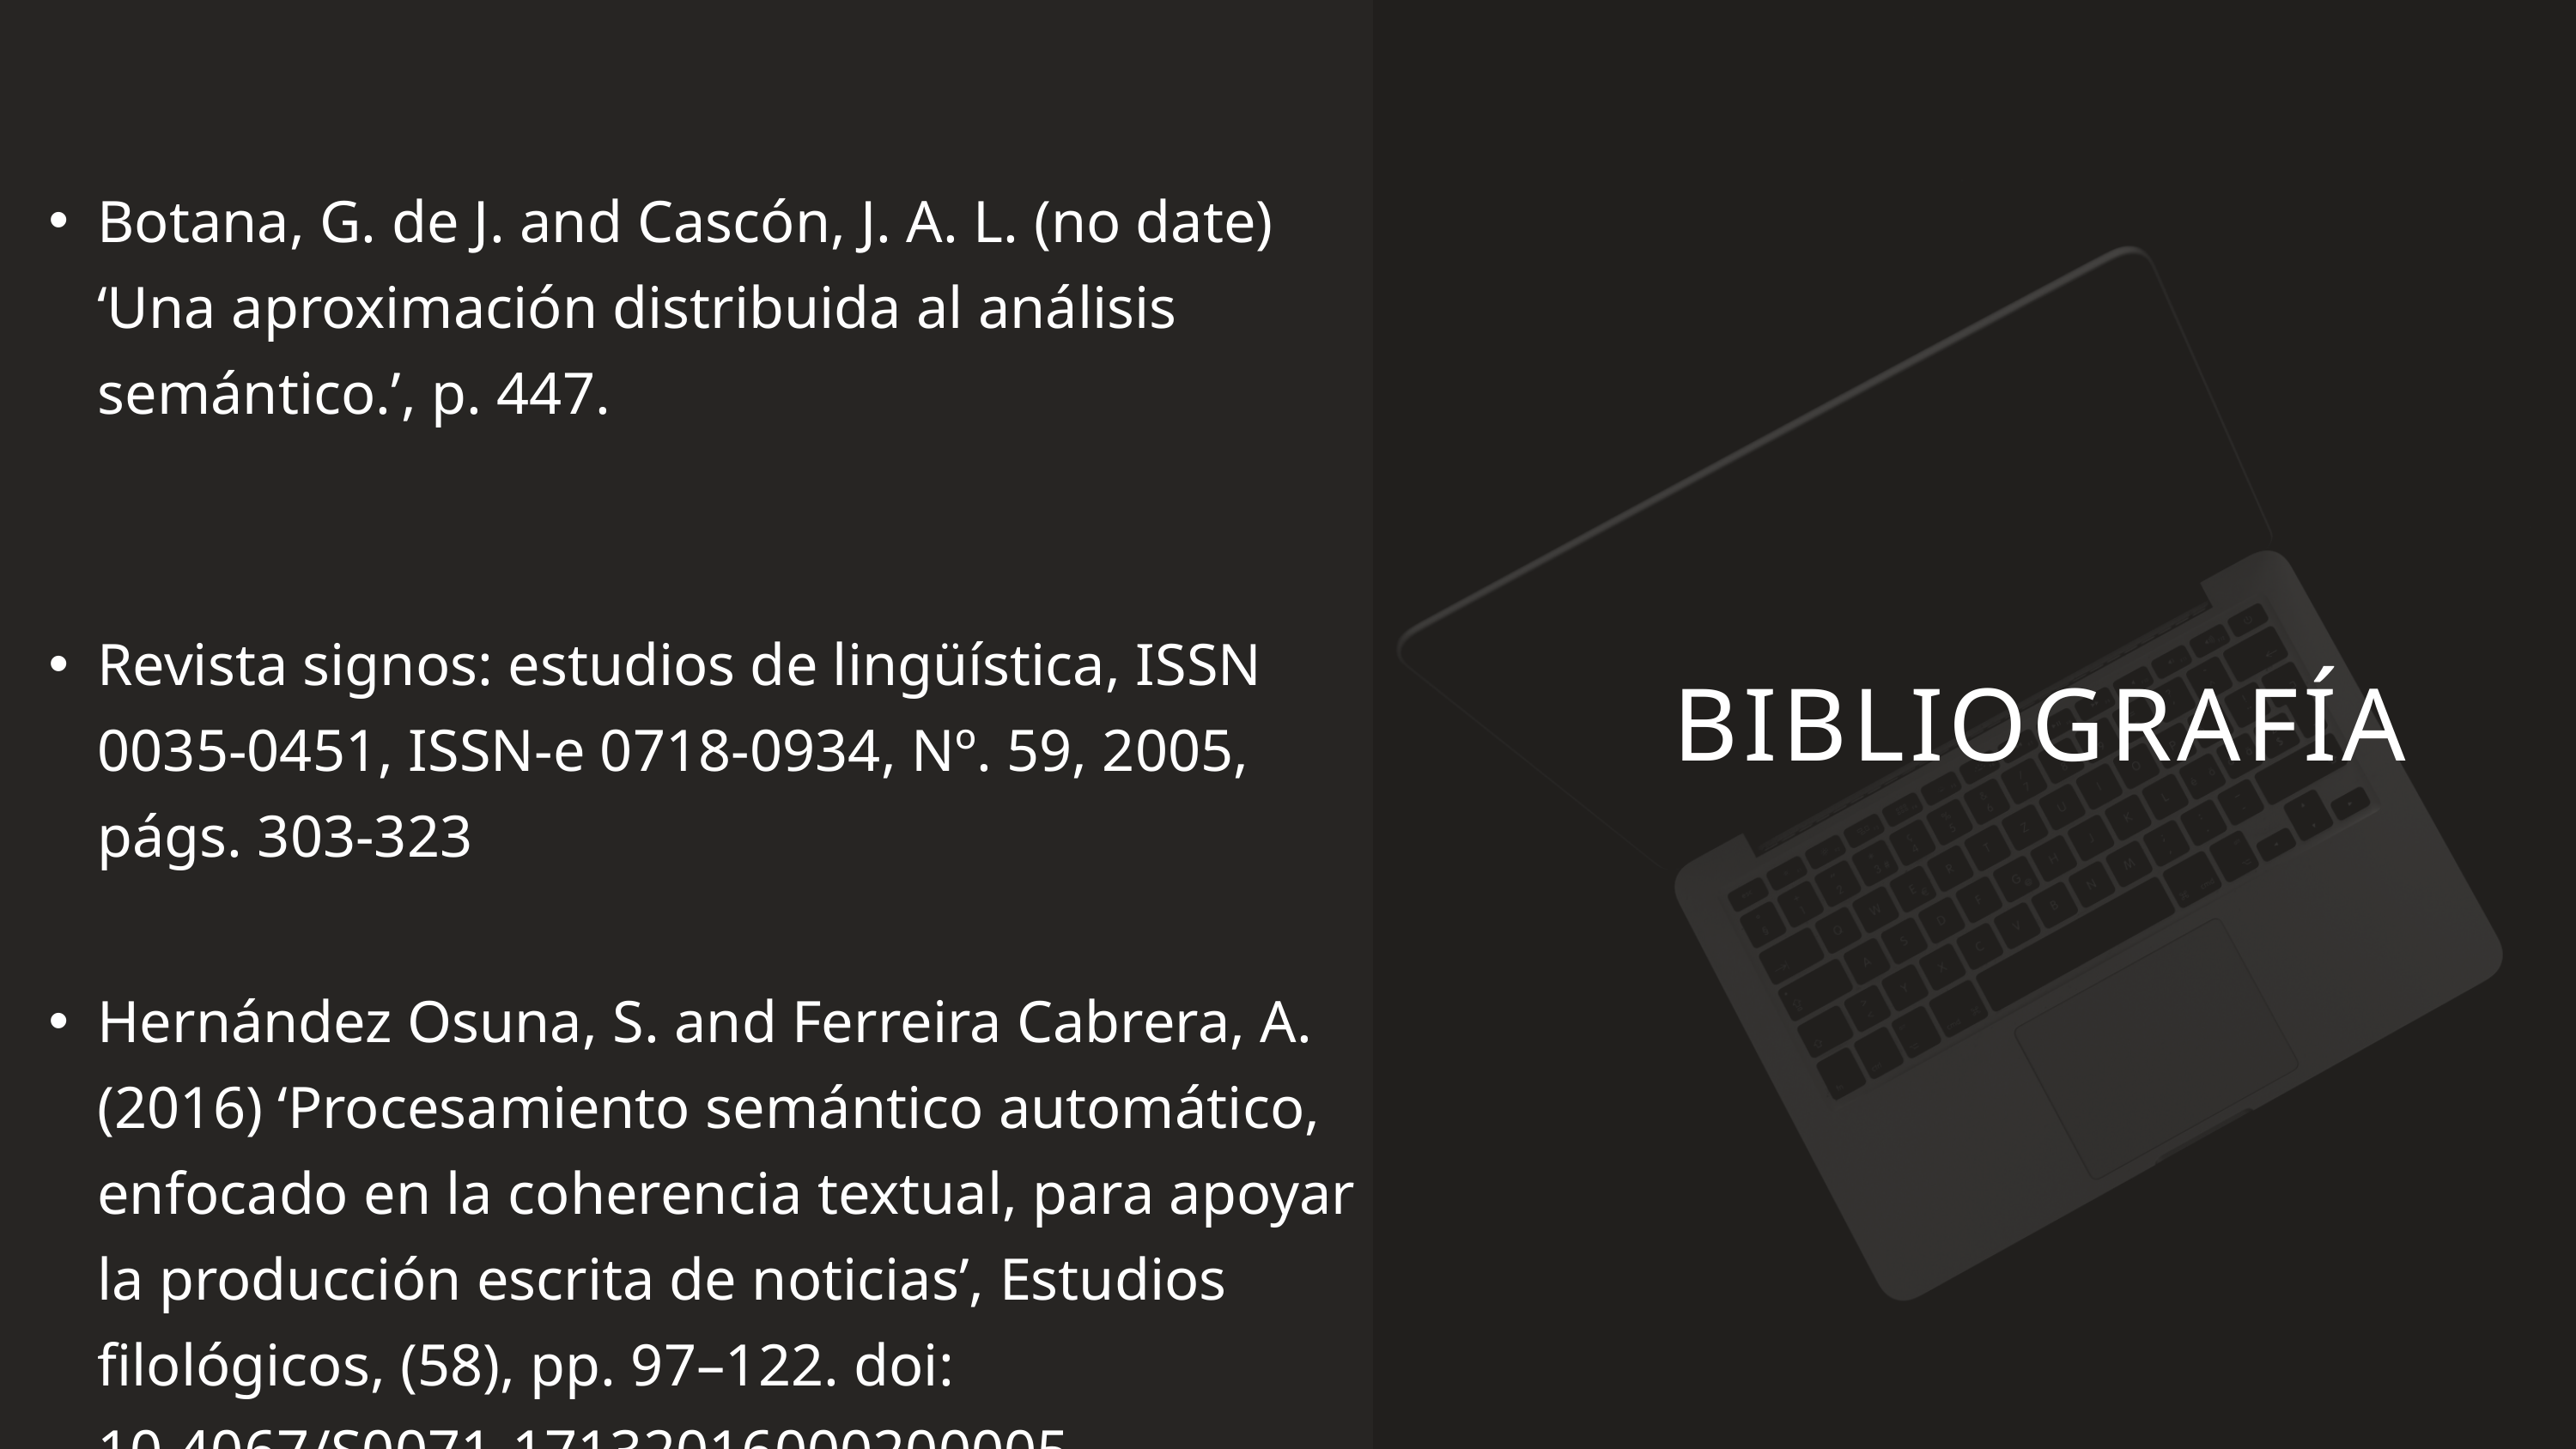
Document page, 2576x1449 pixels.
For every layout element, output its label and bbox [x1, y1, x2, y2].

picture [1373, 0, 2576, 1449]
text_box [0, 178, 1380, 1391]
